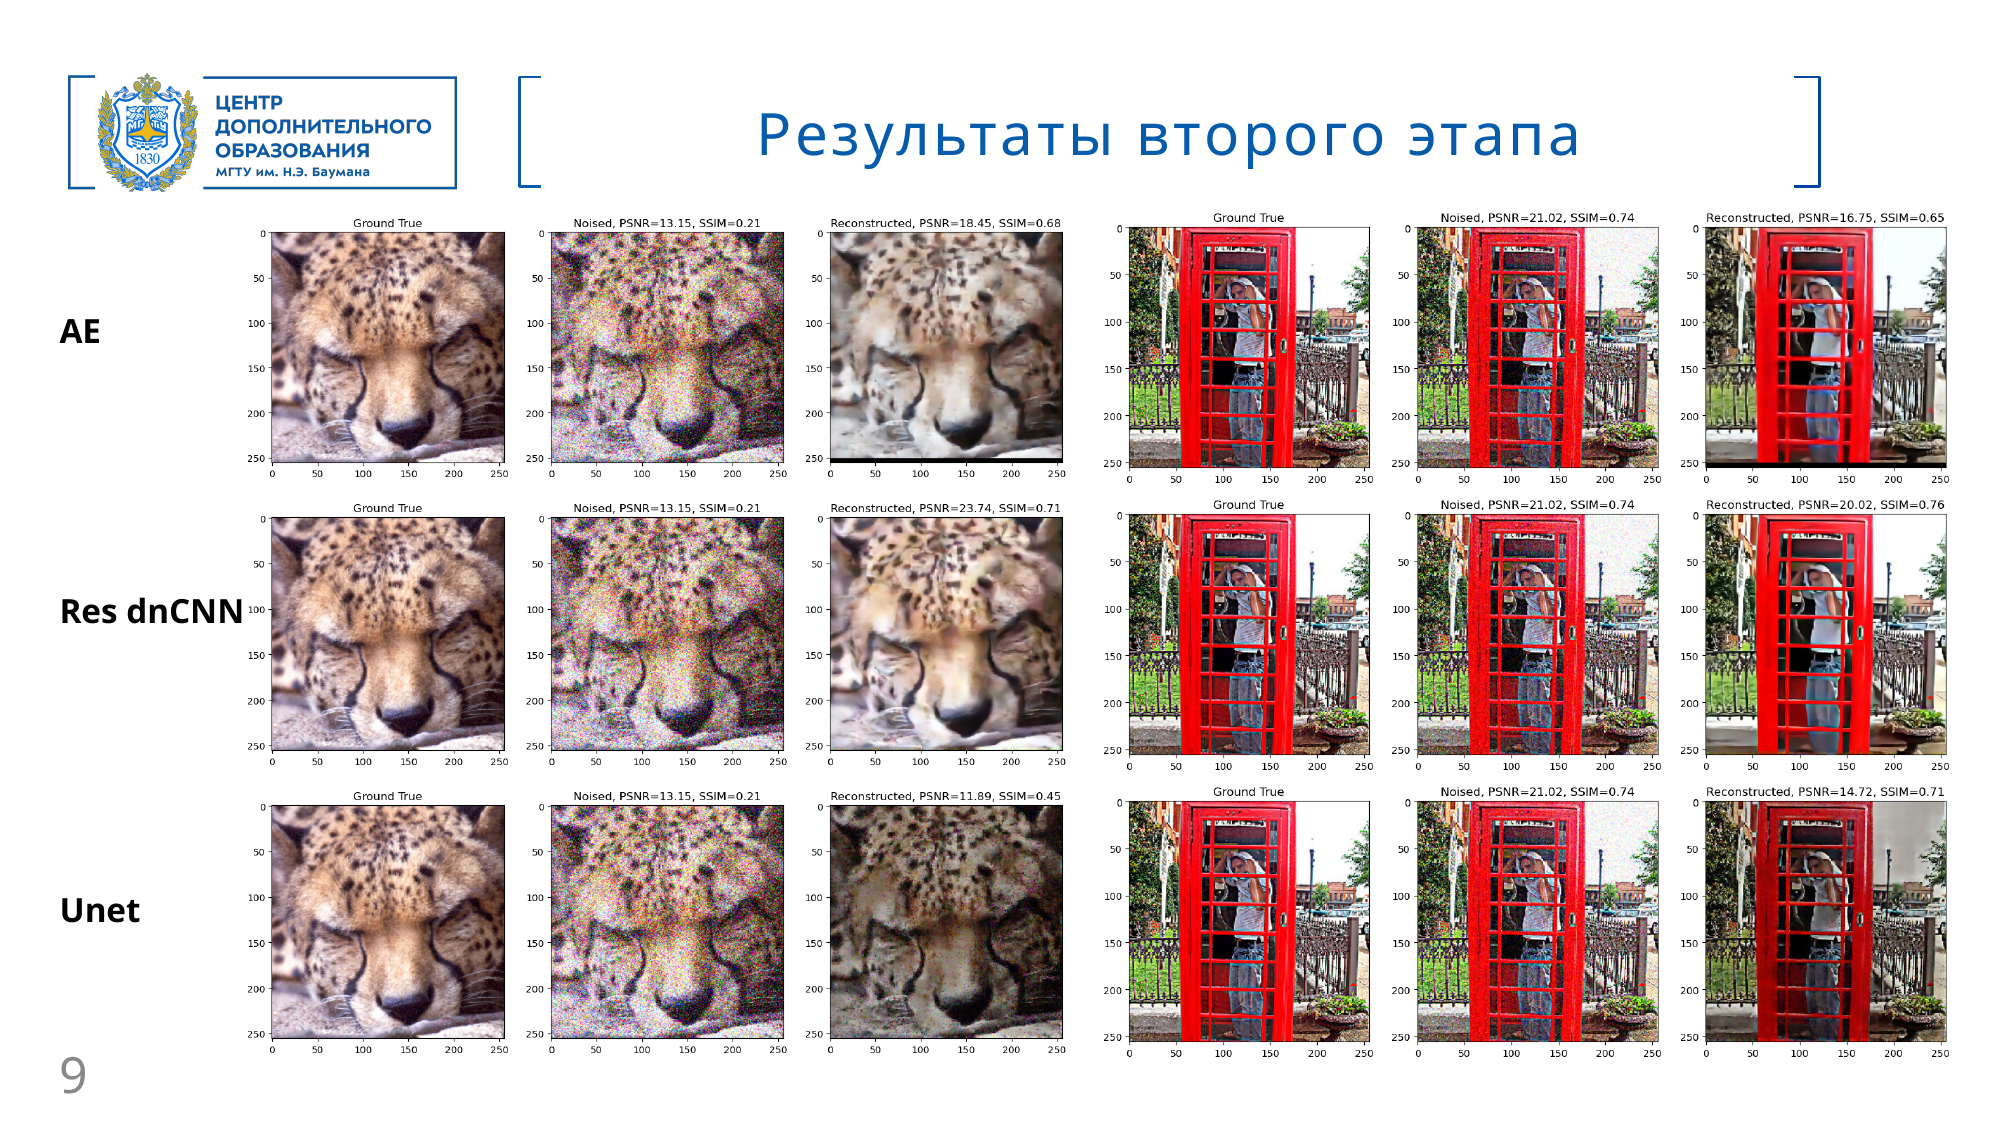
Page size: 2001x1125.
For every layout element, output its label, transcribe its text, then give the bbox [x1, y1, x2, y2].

picture [1096, 493, 1956, 778]
text_box Unet [44, 881, 234, 937]
text_box Res dnCNN [44, 582, 235, 638]
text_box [240, 212, 1072, 1061]
picture [1096, 205, 1956, 491]
text_box AE [44, 303, 192, 358]
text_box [519, 76, 1820, 187]
picture [1096, 780, 1956, 1065]
slide_number 9 [44, 1055, 139, 1101]
picture [68, 73, 457, 192]
